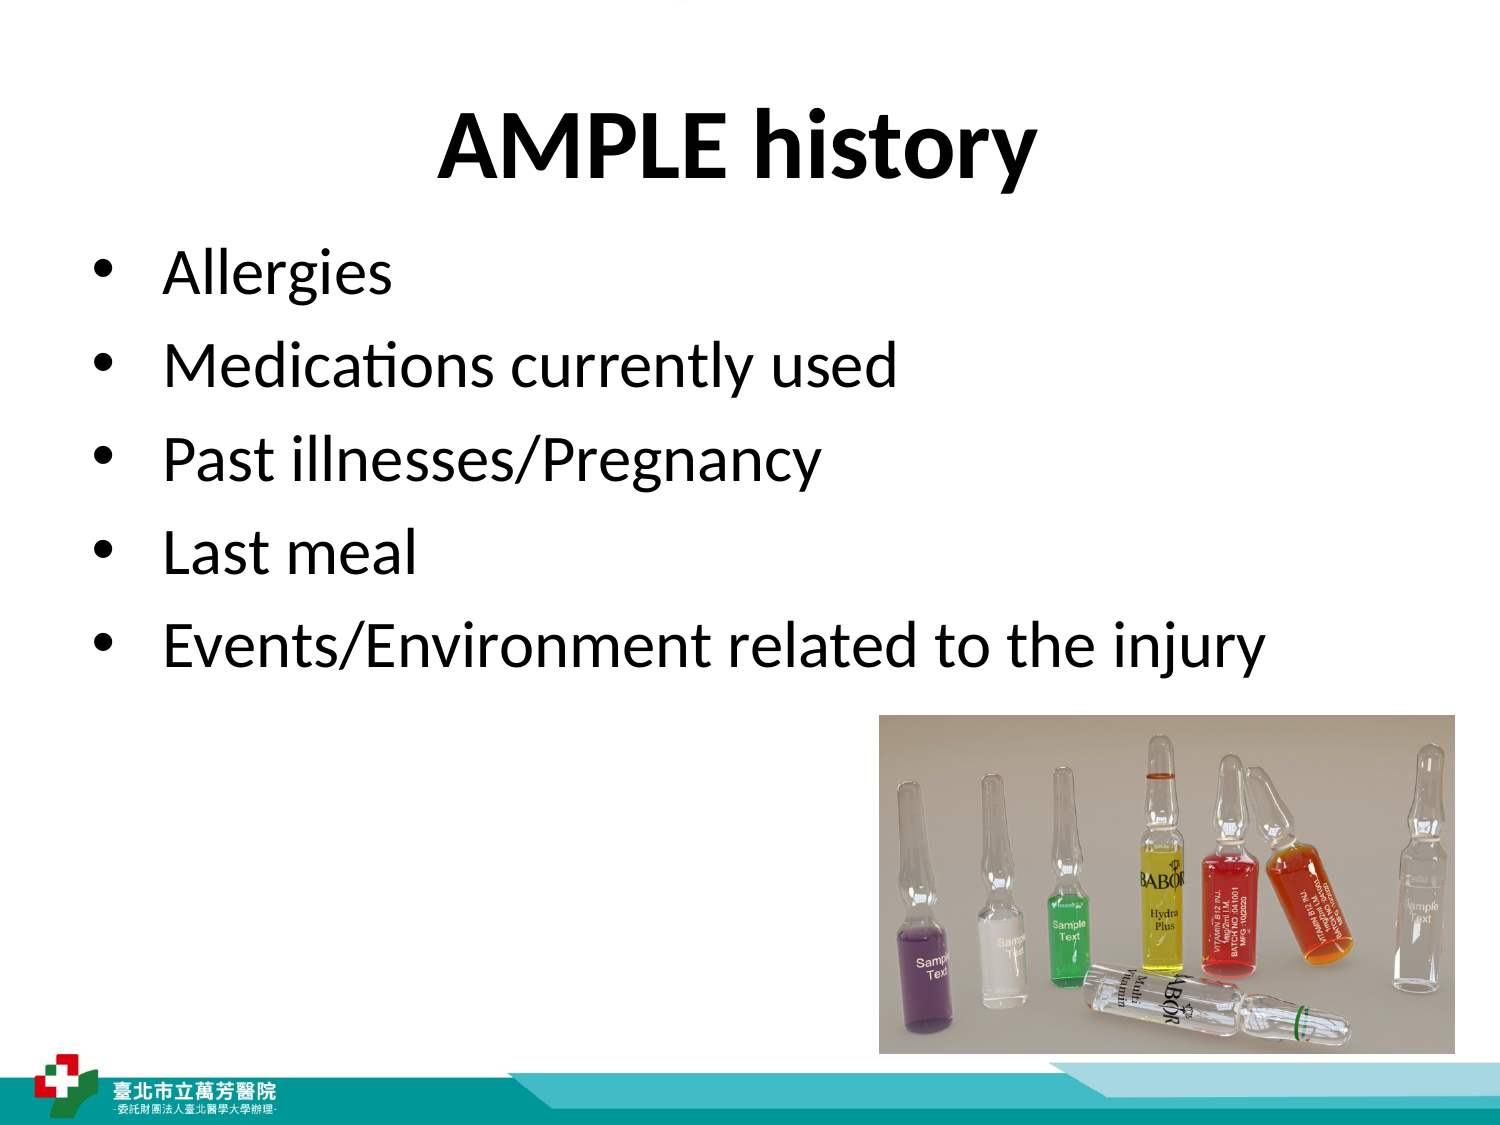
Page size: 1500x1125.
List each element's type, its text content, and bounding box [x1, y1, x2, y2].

list Allergies Medications currently used Past illnesses/Pregnancy Last meal Events/Environment related to the injury [76, 219, 1427, 963]
title AMPLE history [75, 45, 1425, 233]
picture [0, 0, 1500, 1125]
